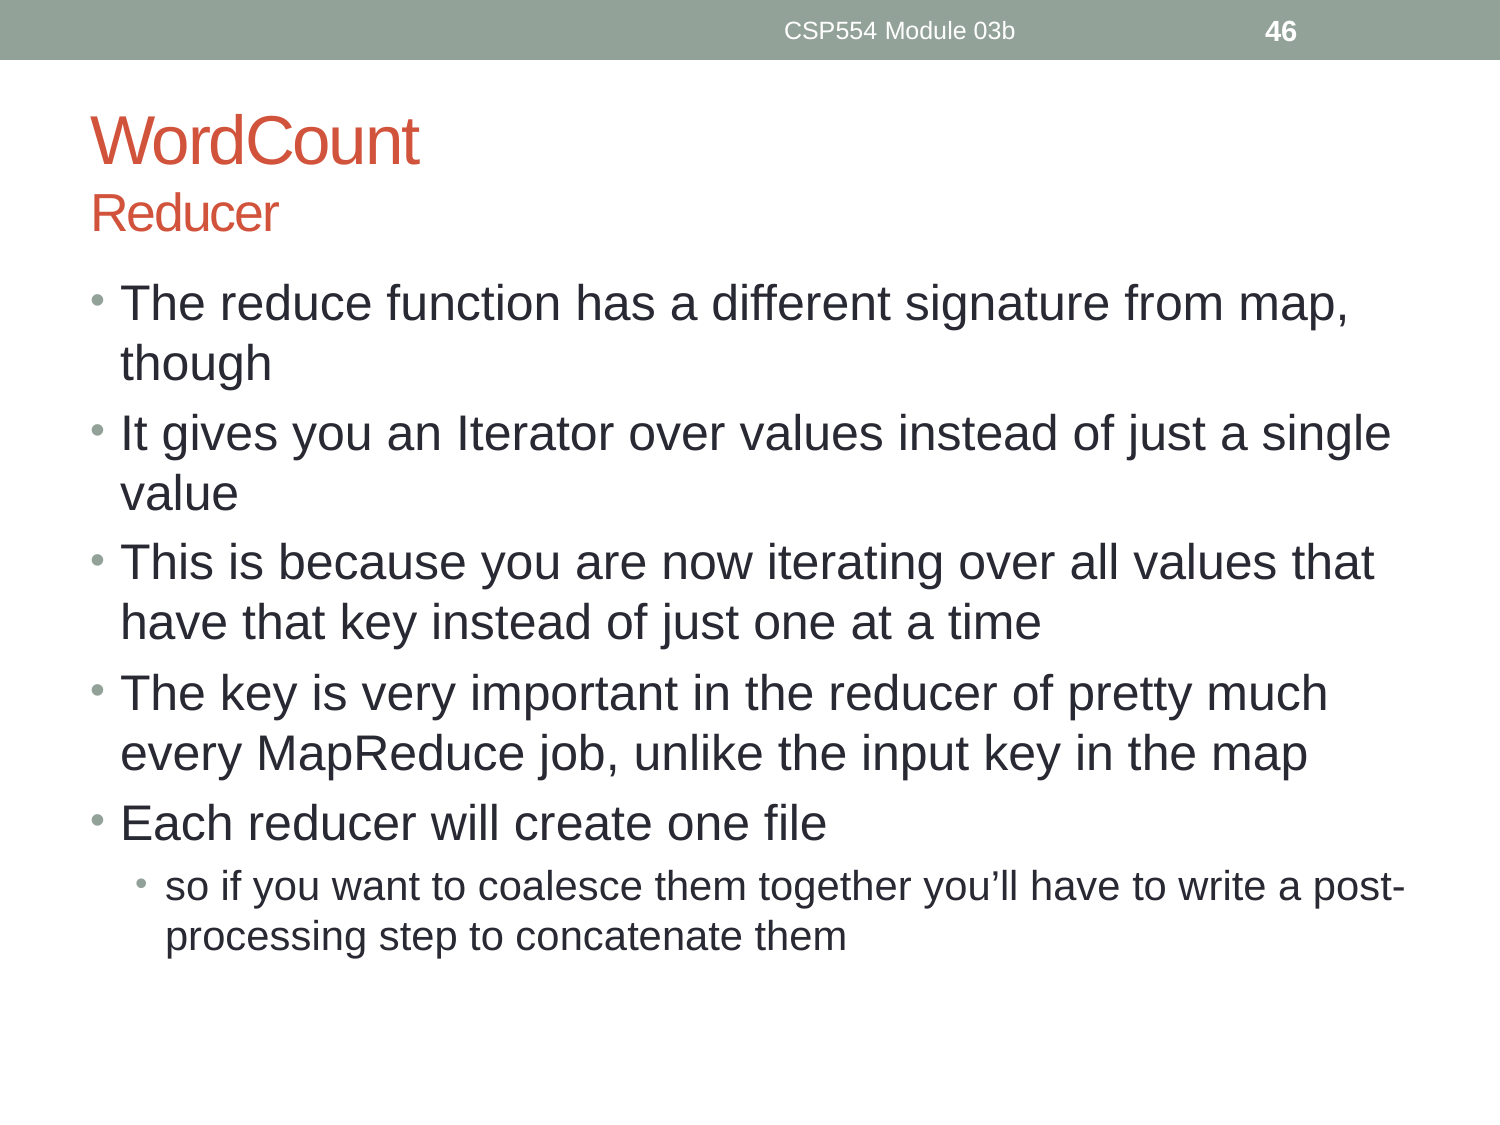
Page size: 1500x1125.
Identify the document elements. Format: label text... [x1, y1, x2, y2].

footer CSP554 Module 03b [562, 3, 1238, 57]
list The reduce function has a different signature from map, though It gives you an Iterator over values instead of just a single value This is because you are now iterating over all values that have that key instead of just one at a time The key is very important in the reducer of pretty much every MapReduce job, unlike the input key in the map Each reducer will create one file so if you want to coalesce them together you’ll have to write a post-processing step to concatenate them [75, 262, 1425, 1063]
title WordCount Reducer [75, 87, 1425, 250]
slide_number 46 [1250, 3, 1425, 57]
